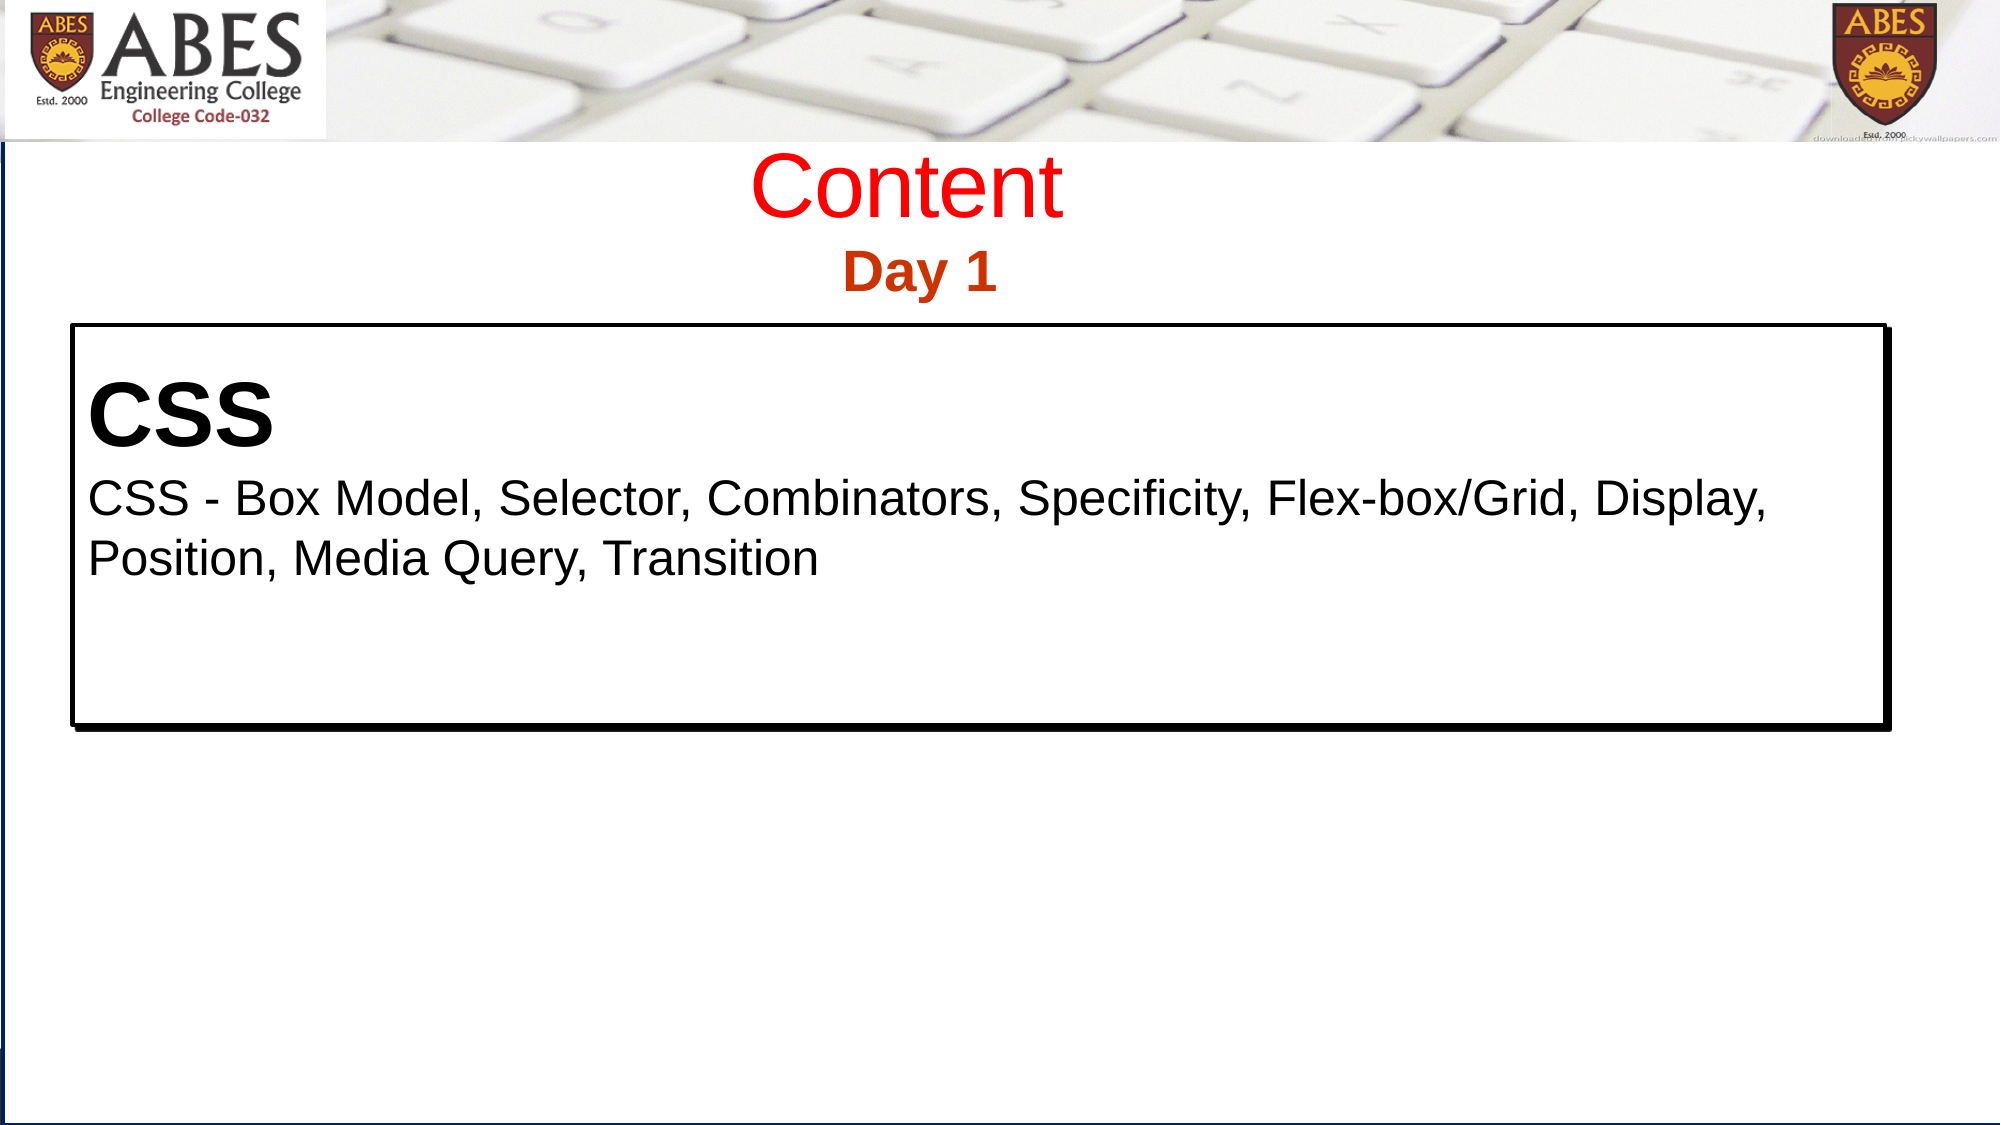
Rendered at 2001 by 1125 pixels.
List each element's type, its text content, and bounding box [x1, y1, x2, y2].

text_box Content [212, 153, 1602, 216]
text_box [1, 153, 2000, 1125]
title CSS CSS - Box Model, Selector, Combinators, Specificity, Flex-box/Grid, Display, Position, Media Query, Transition [70, 323, 1887, 727]
picture [0, 0, 2000, 163]
text_box Day 1 [310, 223, 1530, 312]
